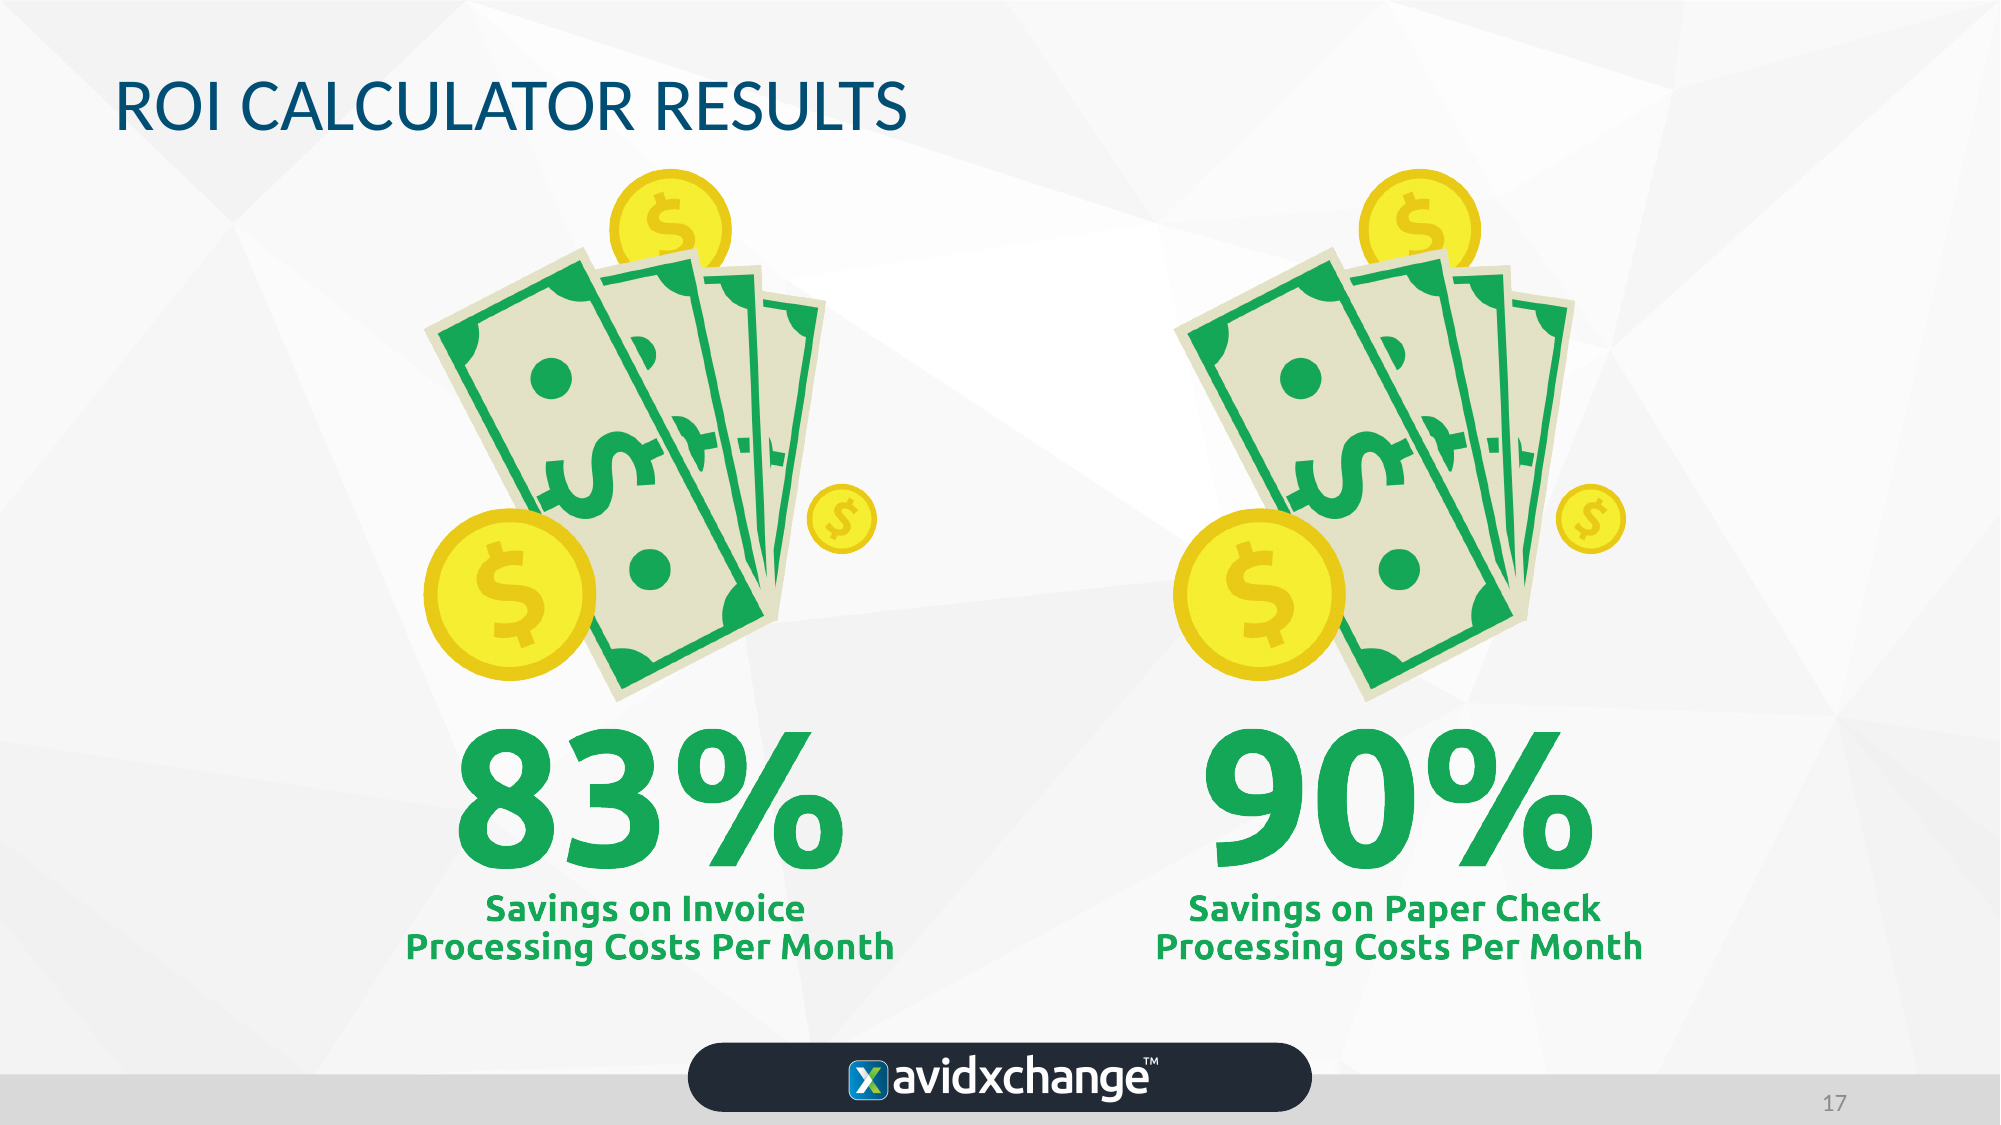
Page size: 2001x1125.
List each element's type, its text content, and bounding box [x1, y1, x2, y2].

slide_number 17 [1412, 1074, 1863, 1125]
picture [231, 144, 1818, 981]
title ROI CALCULATOR RESULTS [99, 54, 1863, 159]
picture [836, 1029, 1174, 1125]
